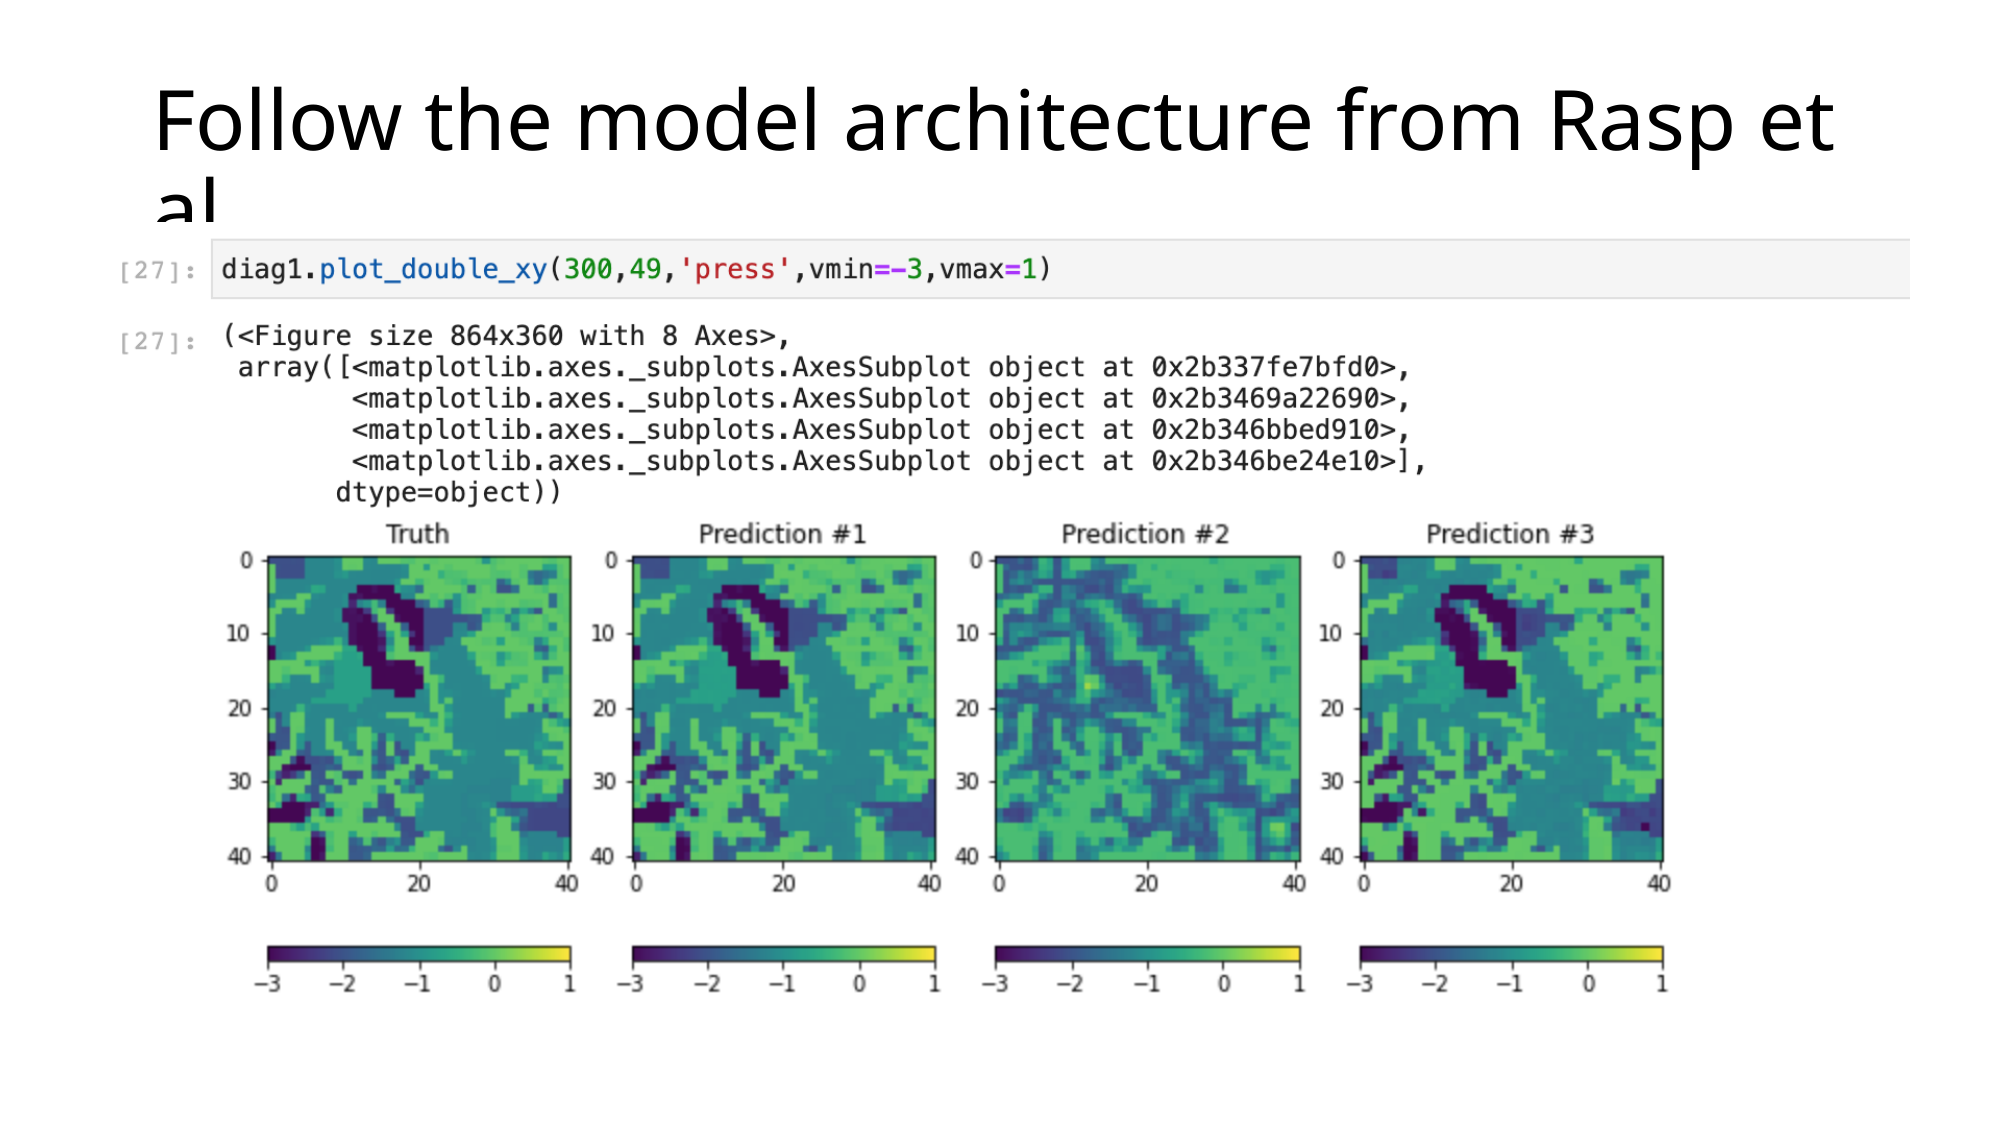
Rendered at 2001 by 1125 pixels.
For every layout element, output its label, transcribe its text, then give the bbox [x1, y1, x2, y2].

picture [90, 222, 1910, 1025]
title Follow the model architecture from Rasp et al. [137, 59, 1863, 222]
